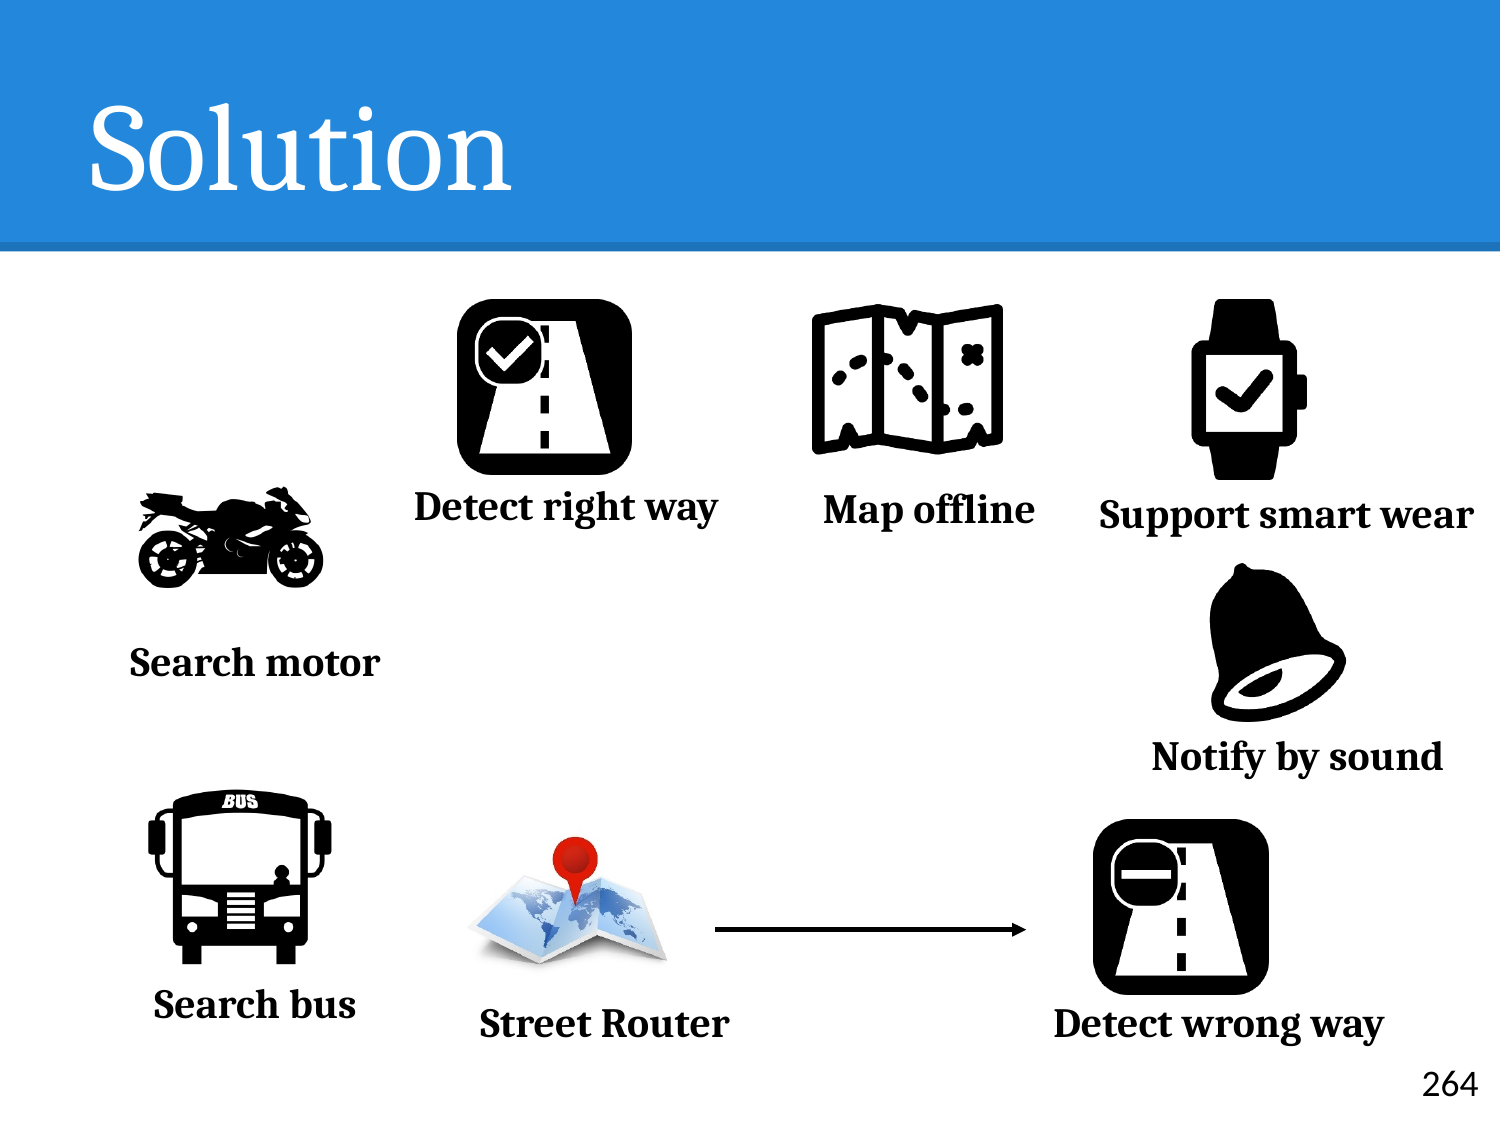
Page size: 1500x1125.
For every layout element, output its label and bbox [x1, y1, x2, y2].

text_box [803, 284, 1056, 540]
text_box [111, 299, 744, 694]
text_box [1159, 563, 1437, 780]
text_box [456, 804, 1413, 1055]
text_box [1074, 299, 1500, 545]
title [75, 45, 1425, 233]
text_box [136, 783, 376, 1035]
slide_number [1403, 1038, 1494, 1125]
